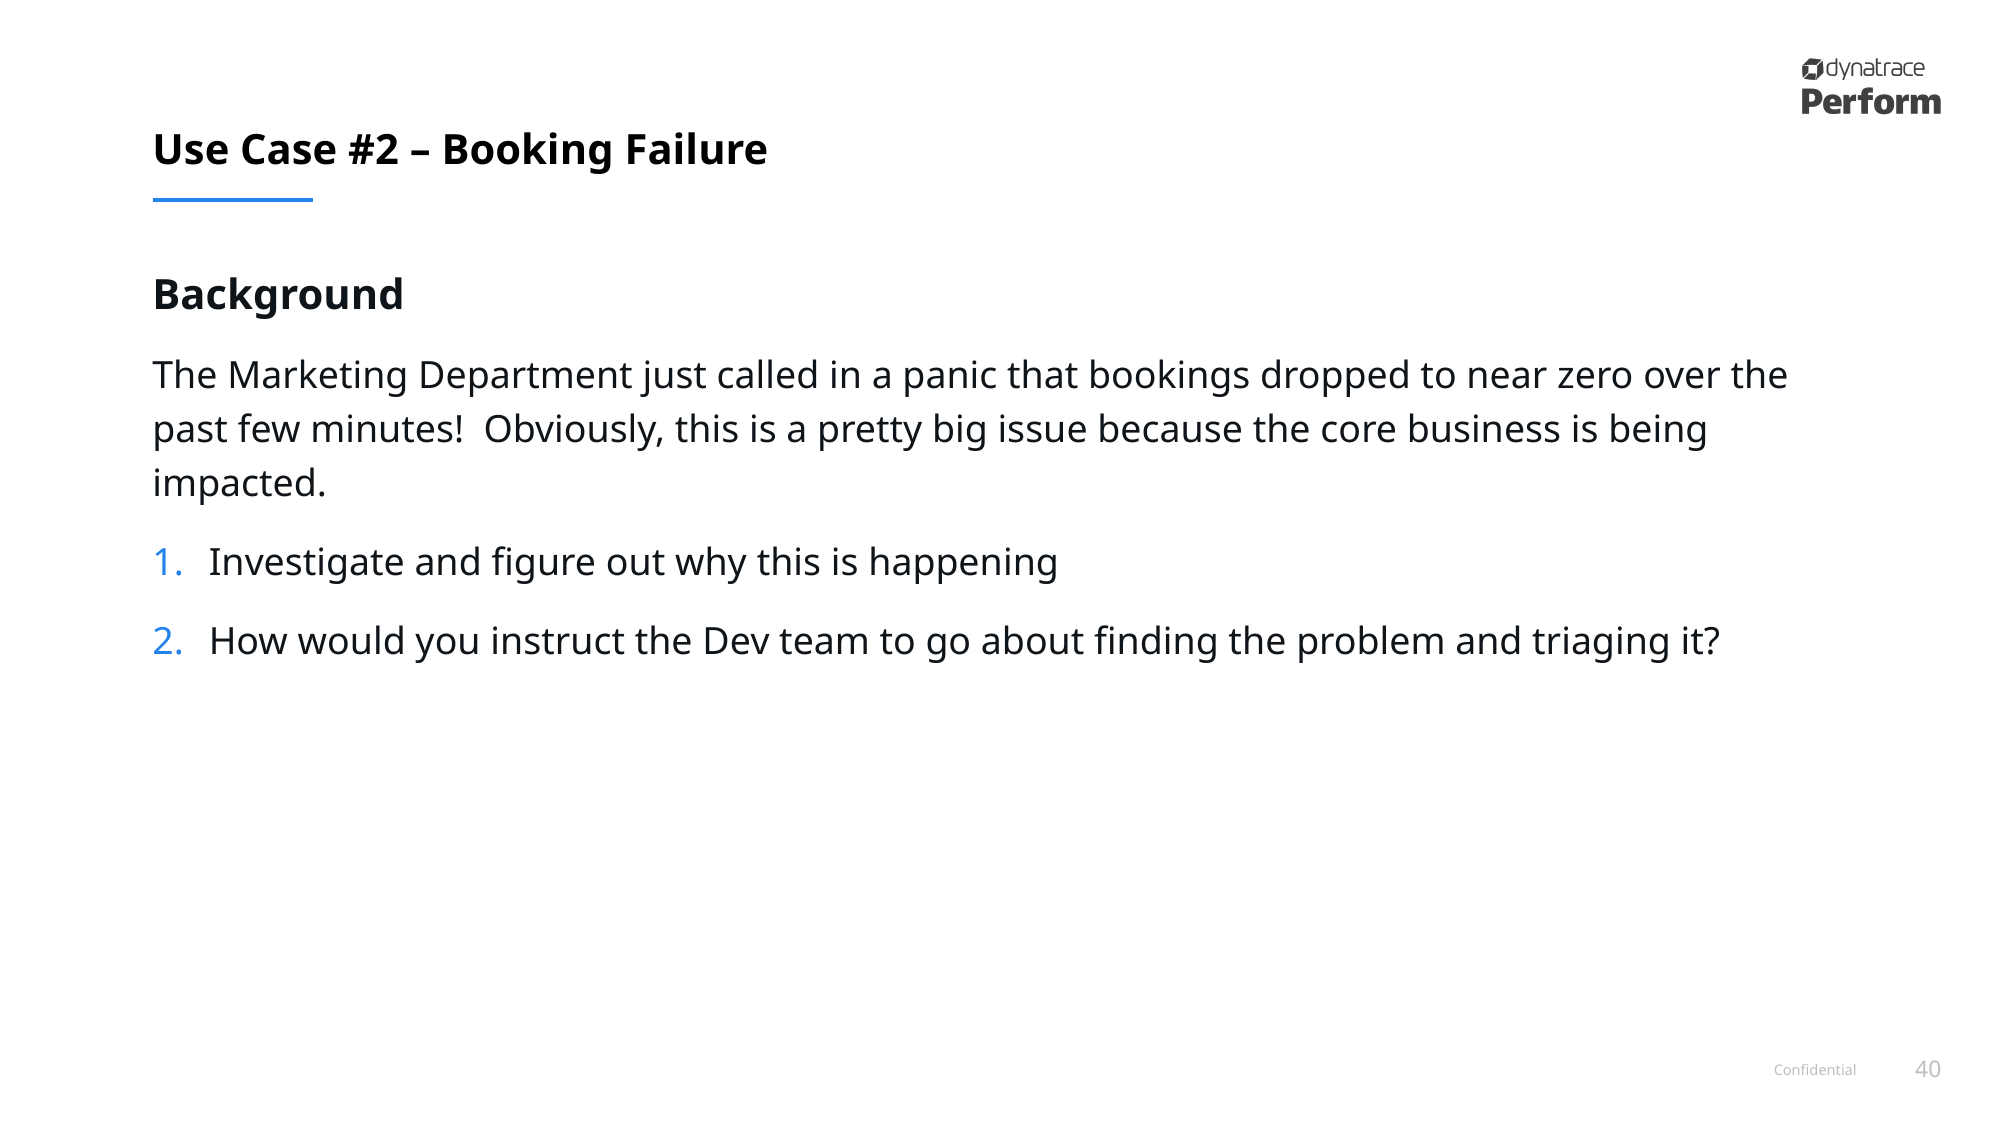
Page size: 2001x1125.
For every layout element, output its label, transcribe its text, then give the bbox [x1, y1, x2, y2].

title Use Case #2 – Booking Failure [137, 59, 1863, 181]
picture [1797, 51, 1944, 125]
list Background The Marketing Department just called in a panic that bookings dropped to near zero over the past few minutes! Obviously, this is a pretty big issue because the core business is being impacted. Investigate and figure out why this is happening How would you instruct the Dev team to go about finding the problem and triaging it? [137, 249, 1863, 1014]
